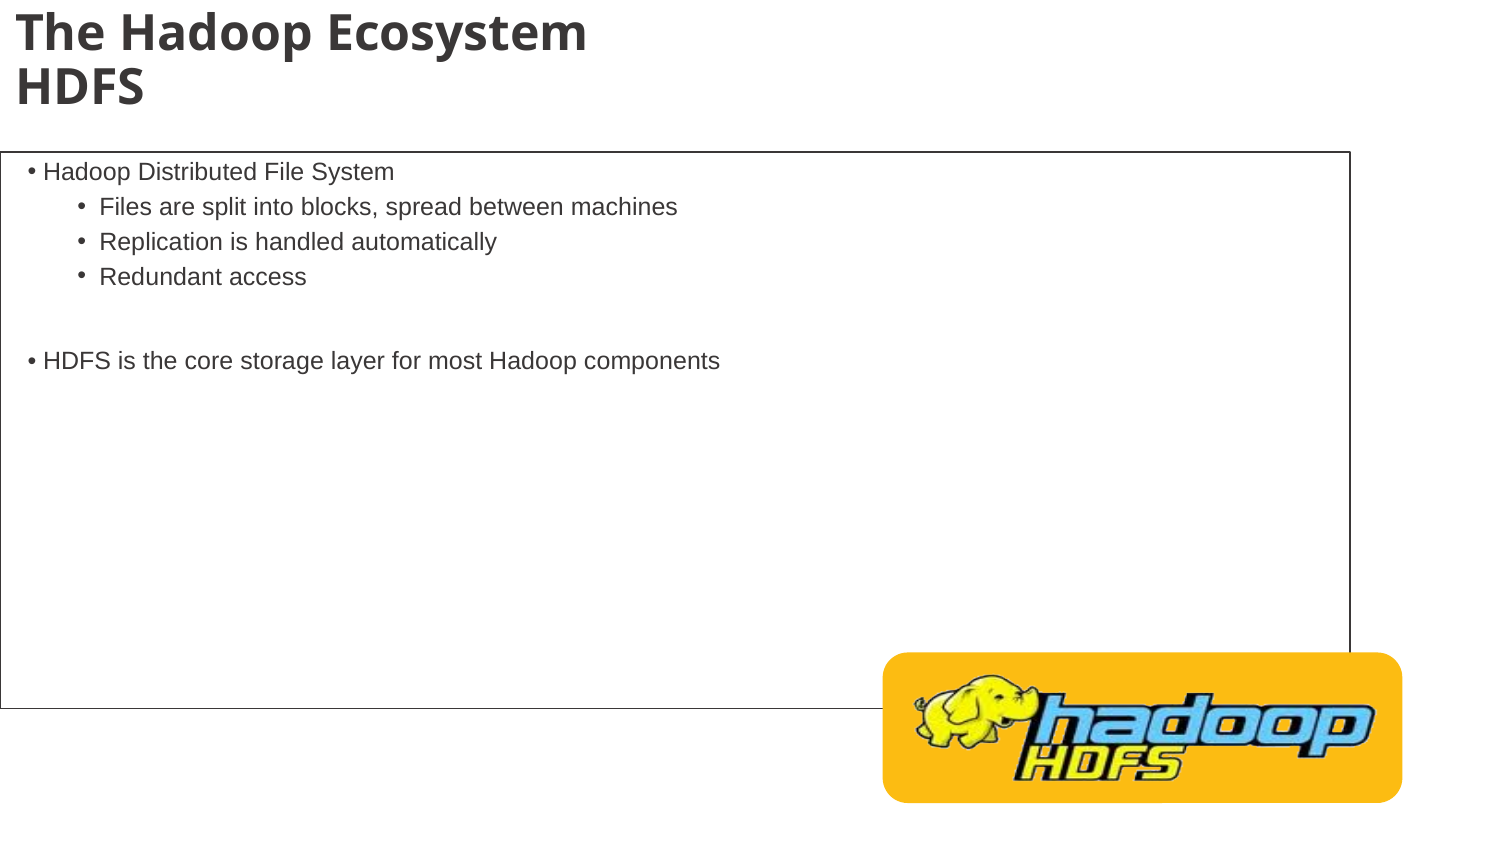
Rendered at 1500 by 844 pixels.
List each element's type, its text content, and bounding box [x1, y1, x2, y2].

list Hadoop Distributed File System Files are split into blocks, spread between machines Replication is handled automatically Redundant access HDFS is the core storage layer for most Hadoop components [0, 151, 1350, 709]
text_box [882, 652, 1403, 804]
title The Hadoop Ecosystem HDFS [0, 0, 1350, 123]
